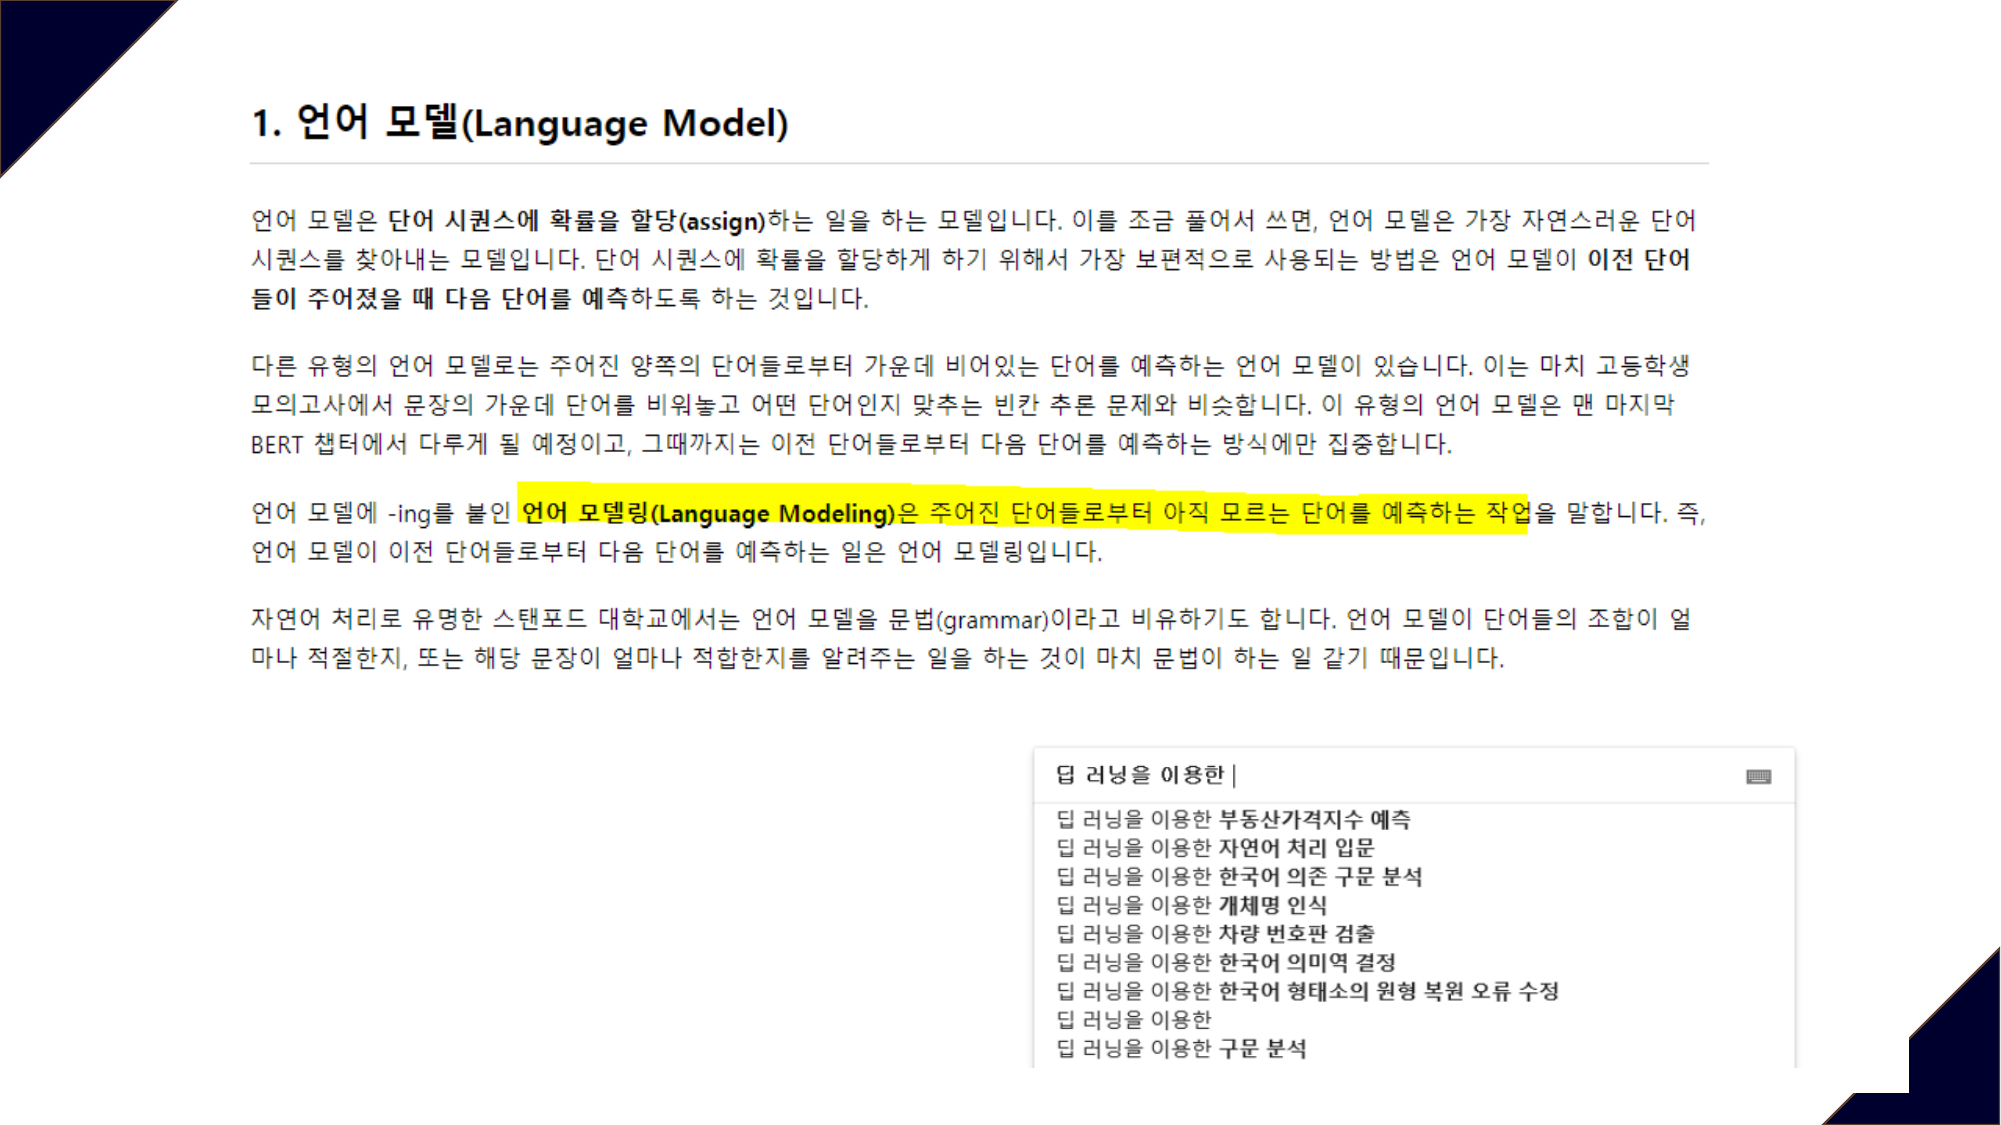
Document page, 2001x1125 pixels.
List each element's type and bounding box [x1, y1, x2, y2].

picture [214, 79, 1909, 1093]
